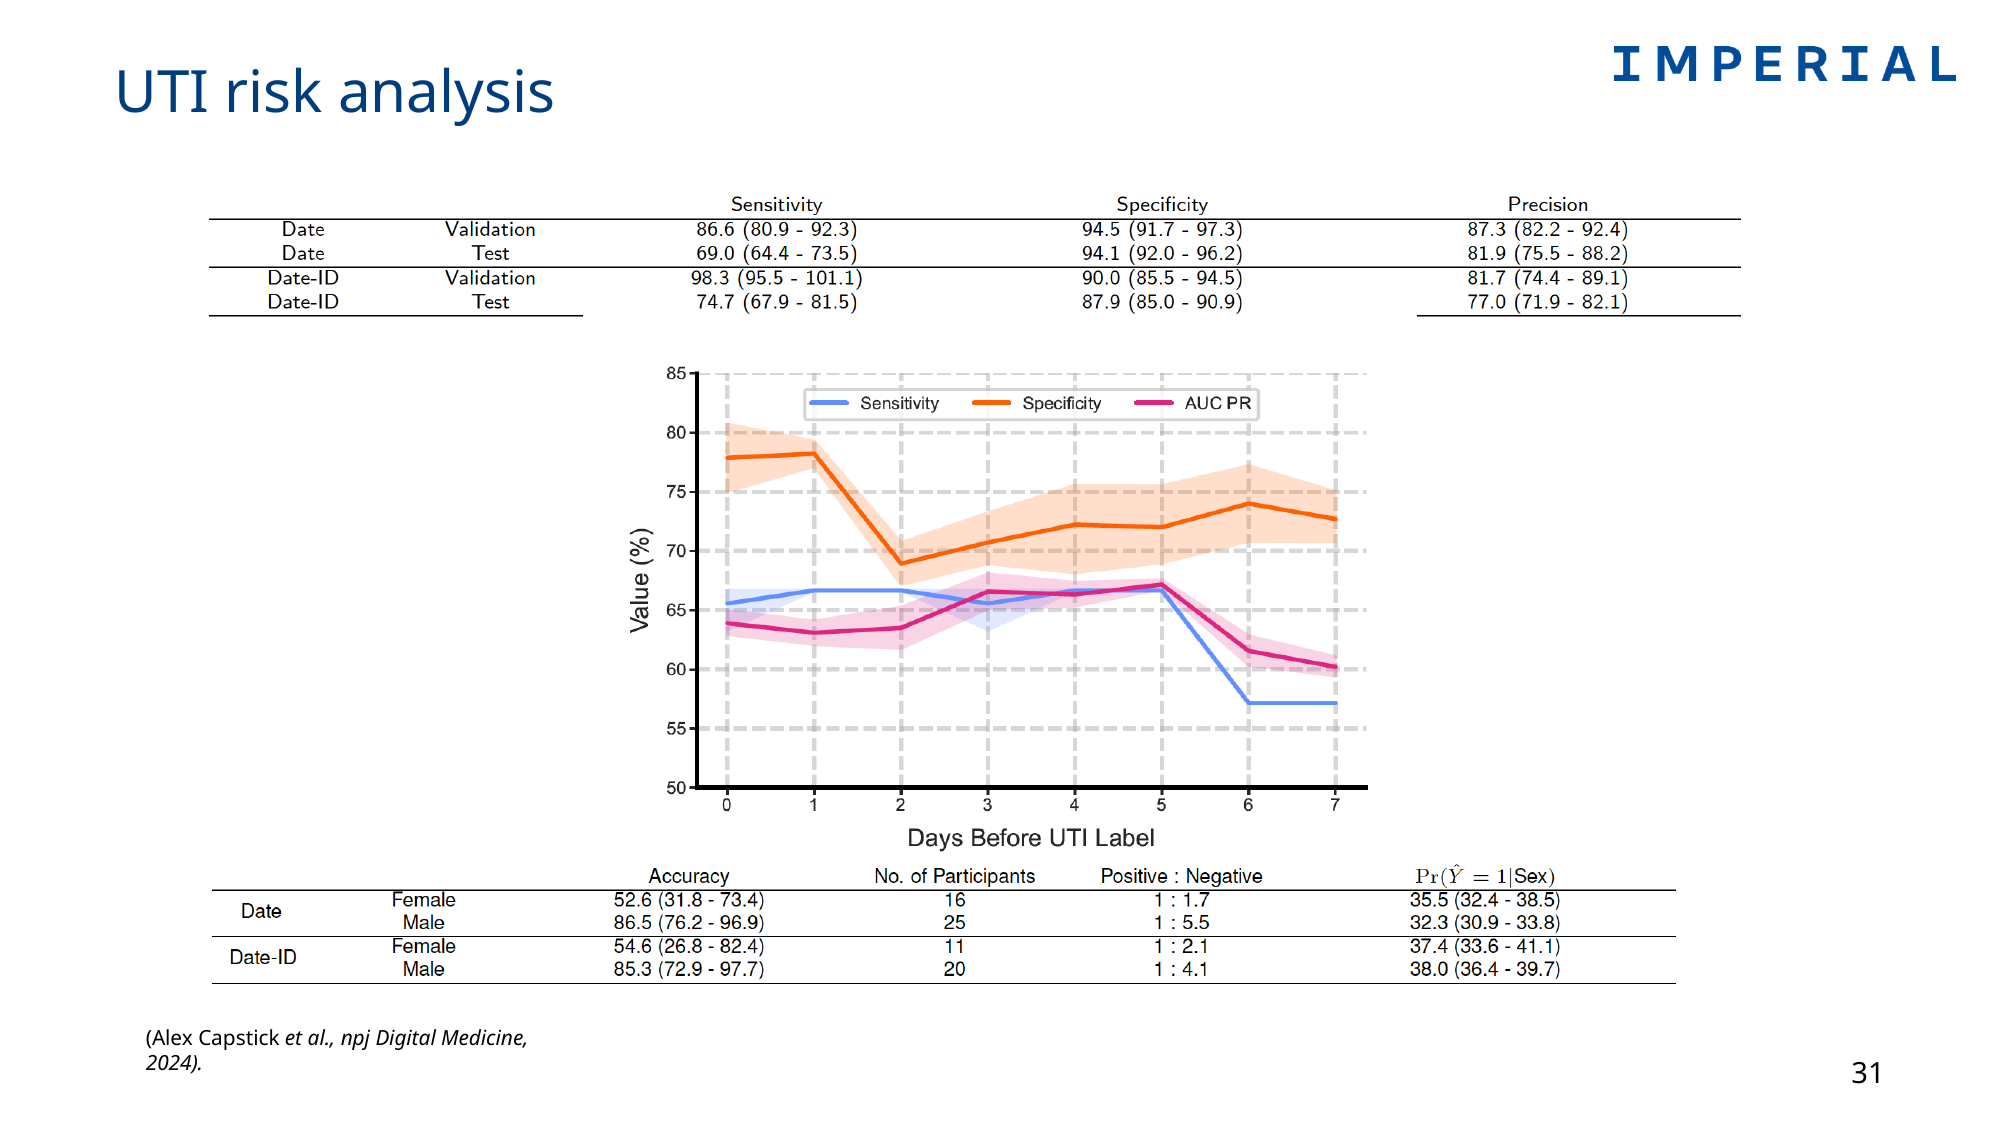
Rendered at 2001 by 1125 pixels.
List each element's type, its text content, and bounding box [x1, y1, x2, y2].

picture [189, 195, 1754, 1006]
slide_number 31 [1433, 1046, 1901, 1103]
picture [1900, 46, 1956, 81]
title UTI risk analysis [99, 0, 1900, 184]
text_box (Alex Capstick et al., npj Digital Medicine, 2024). [131, 1017, 598, 1083]
